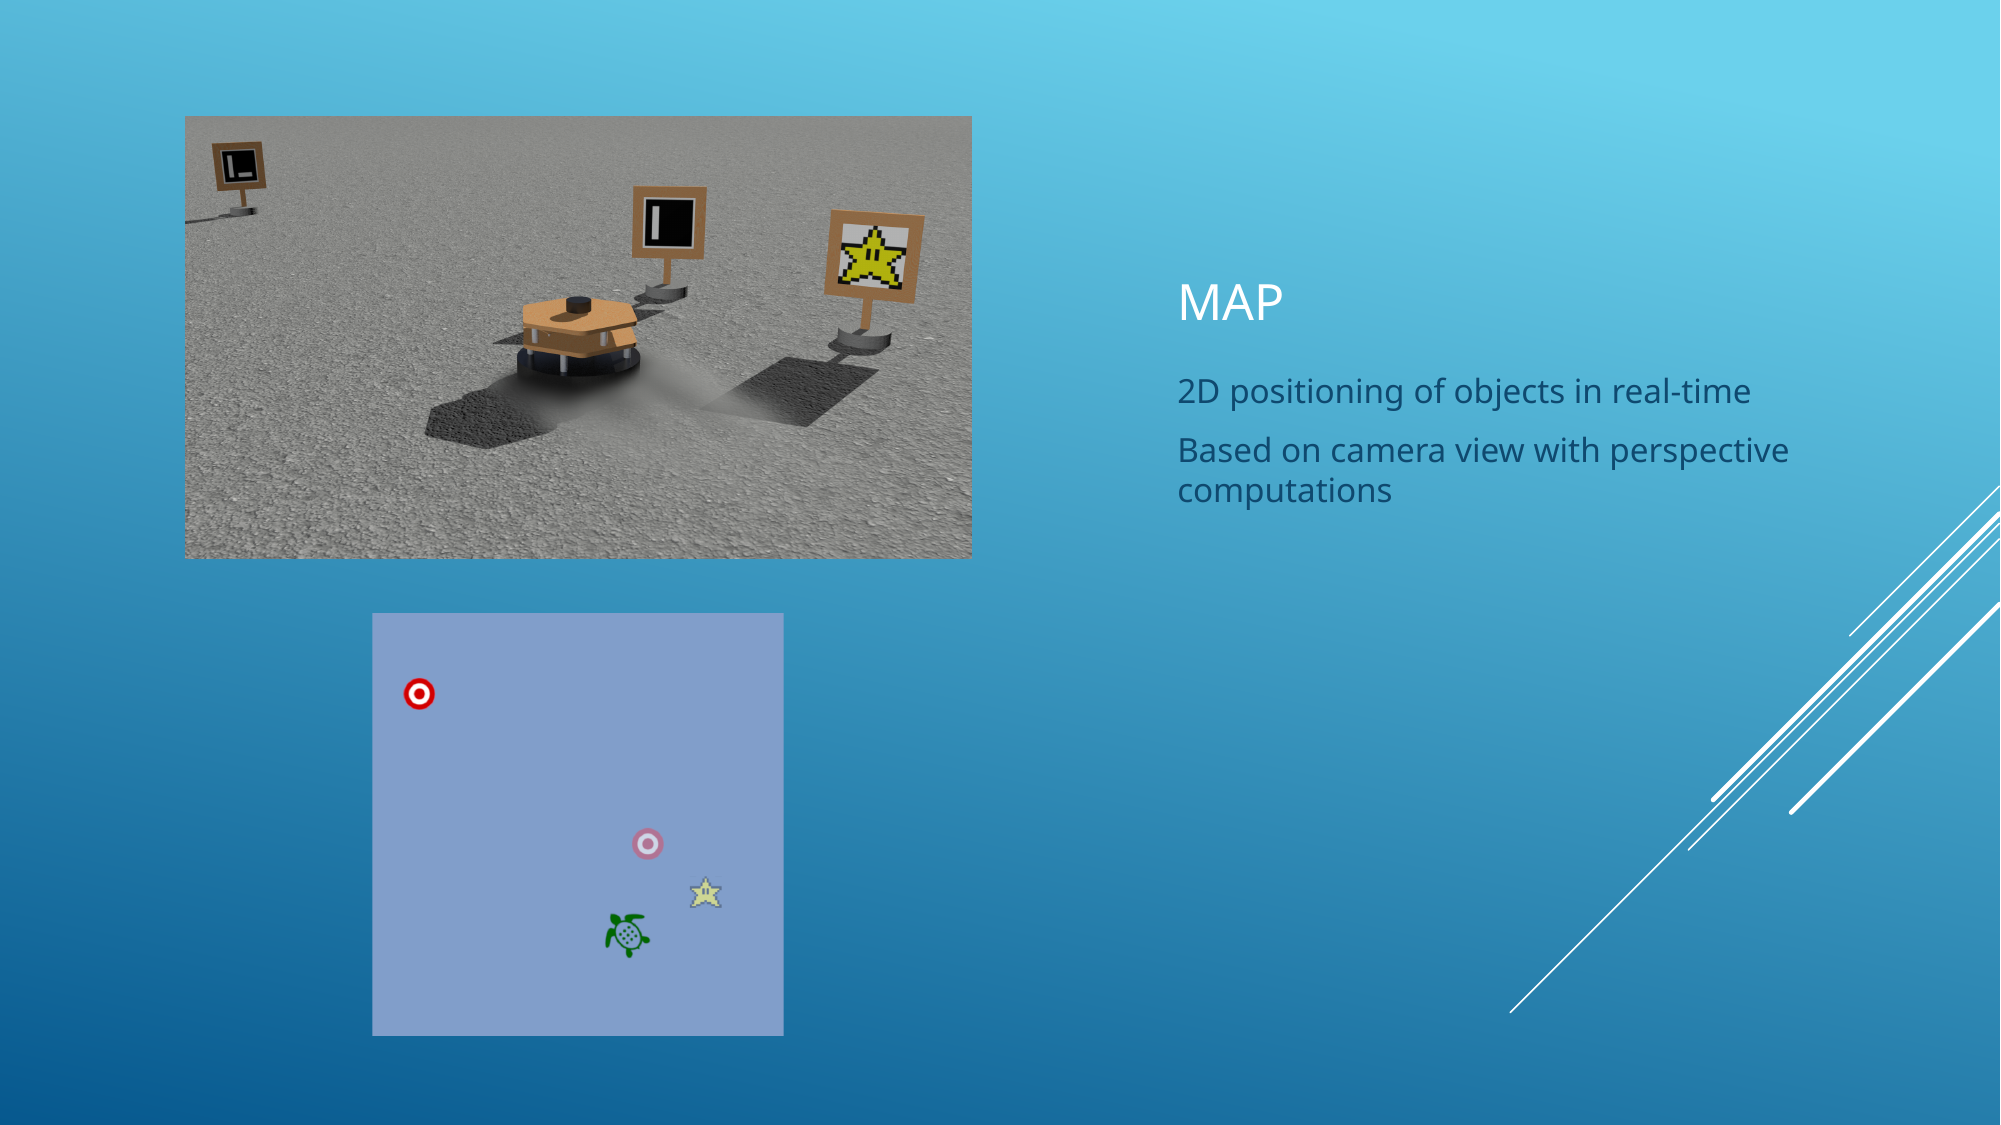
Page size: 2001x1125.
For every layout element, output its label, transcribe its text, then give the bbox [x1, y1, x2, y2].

picture [184, 116, 972, 559]
list 2D positioning of objects in real-time Based on camera view with perspective computations [1162, 362, 1813, 706]
picture [372, 613, 784, 1037]
title Map [1162, 112, 1763, 338]
